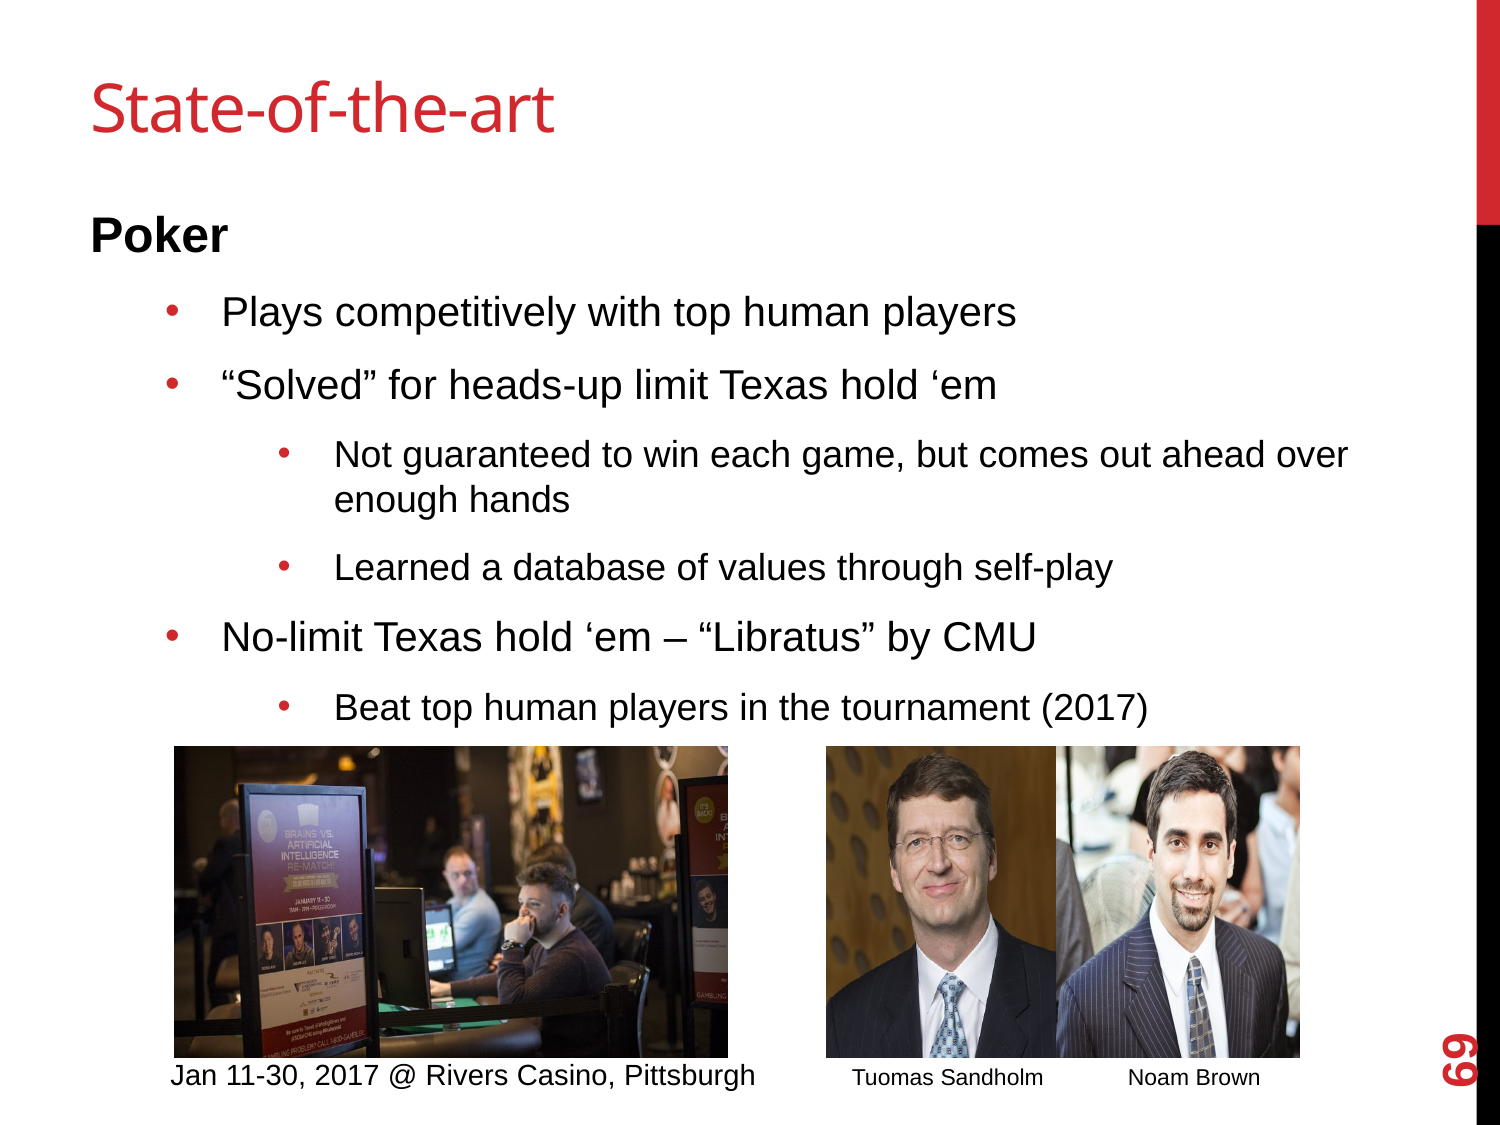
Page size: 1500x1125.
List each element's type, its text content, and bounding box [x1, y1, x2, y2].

picture [174, 746, 728, 1059]
picture [826, 745, 1301, 1059]
list Poker Plays competitively with top human players “Solved” for heads-up limit Texas hold ‘em Not guaranteed to win each game, but comes out ahead over enough hands Learned a database of values through self-play No-limit Texas hold ‘em – “Libratus” by CMU Beat top human players in the tournament (2017) [75, 195, 1381, 709]
text_box Jan 11-30, 2017 @ Rivers Casino, Pittsburgh Tuomas Sandholm Noam Brown [155, 1048, 1334, 1099]
title State-of-the-art [75, 25, 1401, 154]
slide_number 69 [1427, 887, 1488, 1104]
